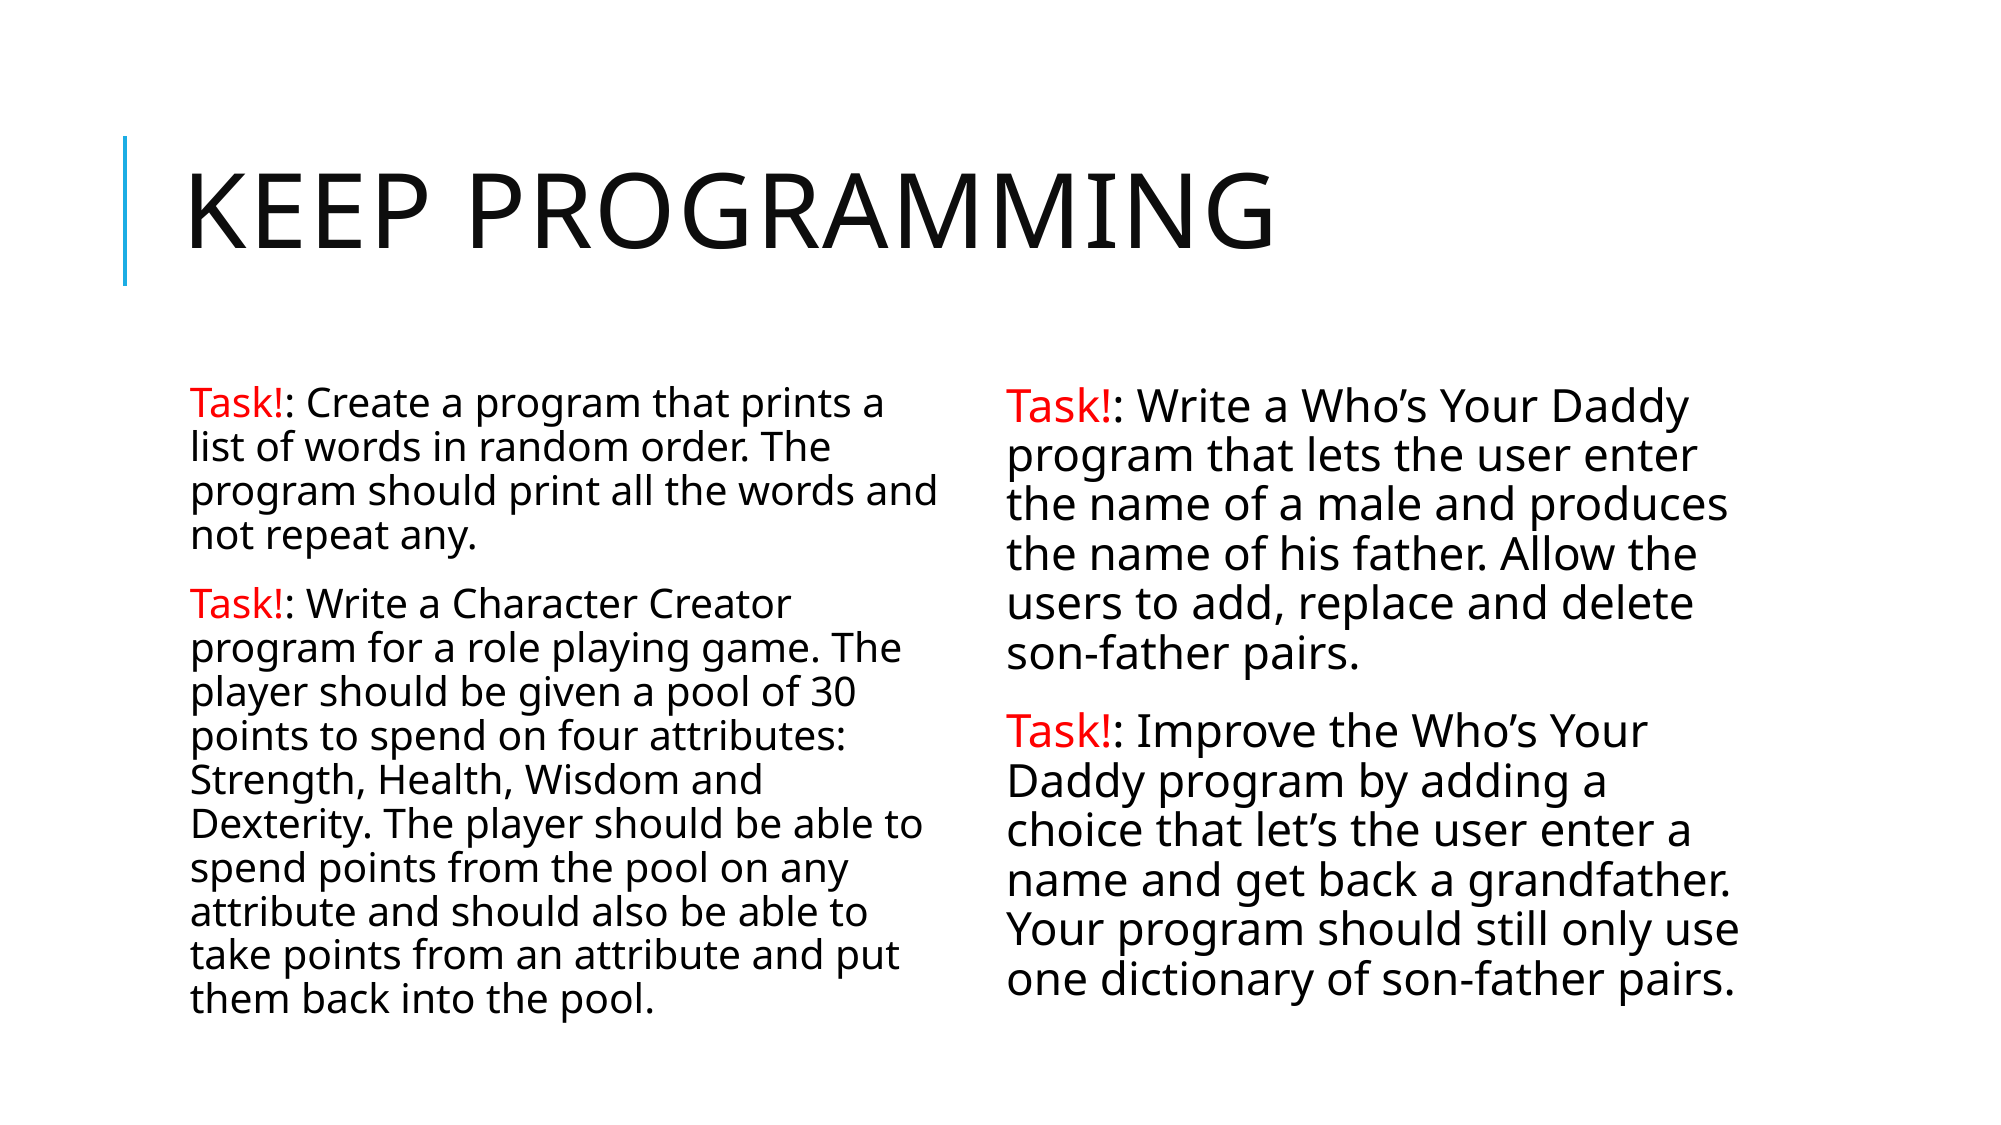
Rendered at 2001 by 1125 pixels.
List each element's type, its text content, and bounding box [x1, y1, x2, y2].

list Task!: Create a program that prints a list of words in random order. The program should print all the words and not repeat any. Task!: Write a Character Creator program for a role playing game. The player should be given a pool of 30 points to spend on four attributes: Strength, Health, Wisdom and Dexterity. The player should be able to spend points from the pool on any attribute and should also be able to take points from an attribute and put them back into the pool. [168, 375, 948, 1035]
list Task!: Write a Who’s Your Daddy program that lets the user enter the name of a male and produces the name of his father. Allow the users to add, replace and delete son-father pairs. Task!: Improve the Who’s Your Daddy program by adding a choice that let’s the user enter a name and get back a grandfather. Your program should still only use one dictionary of son-father pairs. [982, 375, 1763, 1035]
title Keep Programming [168, 96, 1763, 342]
